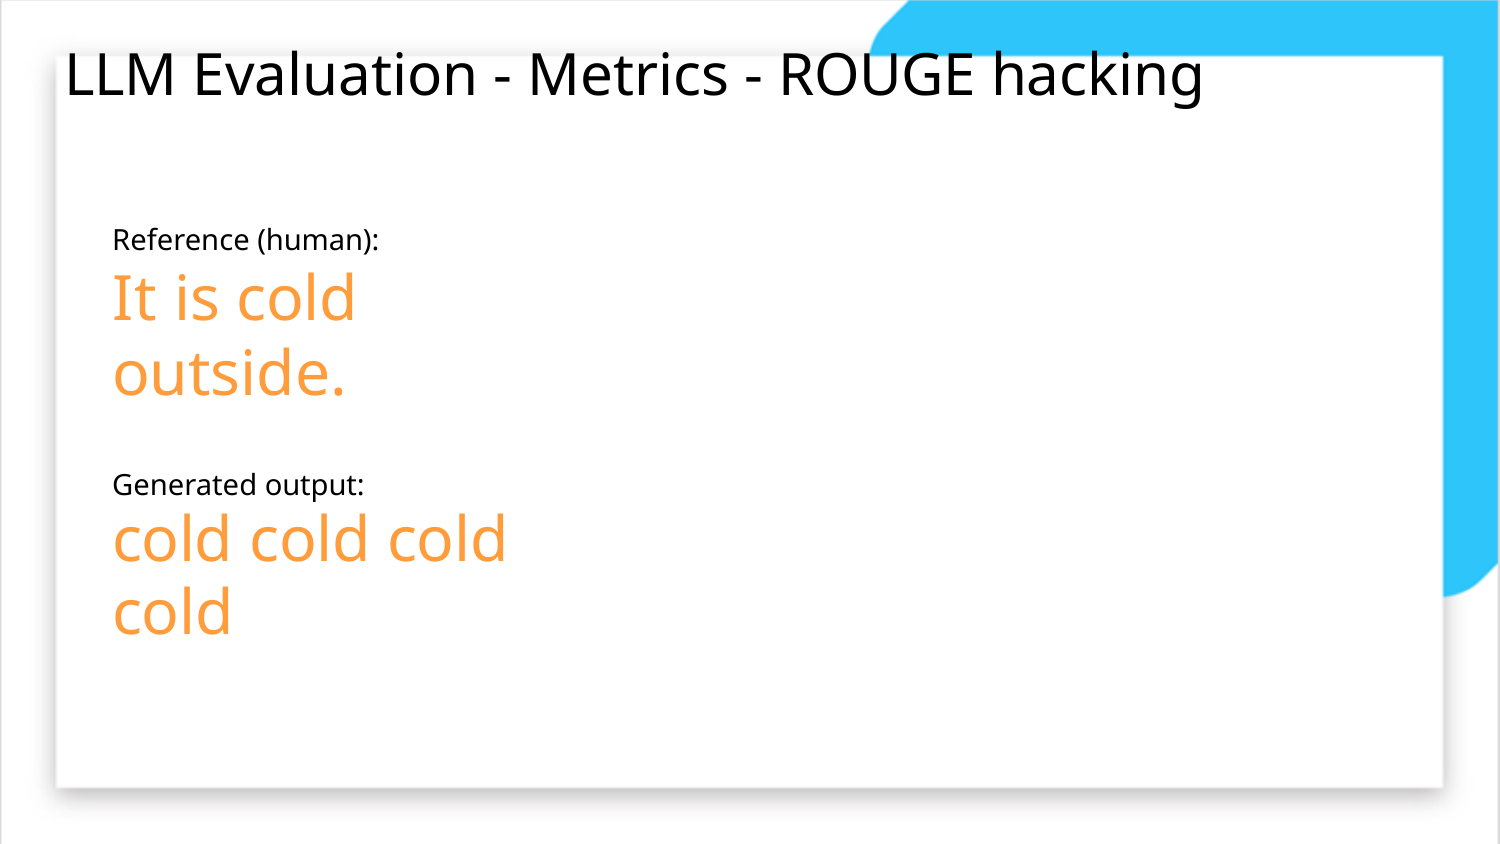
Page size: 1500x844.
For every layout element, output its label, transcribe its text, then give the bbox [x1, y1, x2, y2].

title LLM Evaluation - Metrics - ROUGE hacking [25, 36, 1400, 179]
text_box Reference (human): It is cold outside. Generated output: cold cold cold cold [110, 220, 609, 648]
picture [0, 0, 1500, 844]
